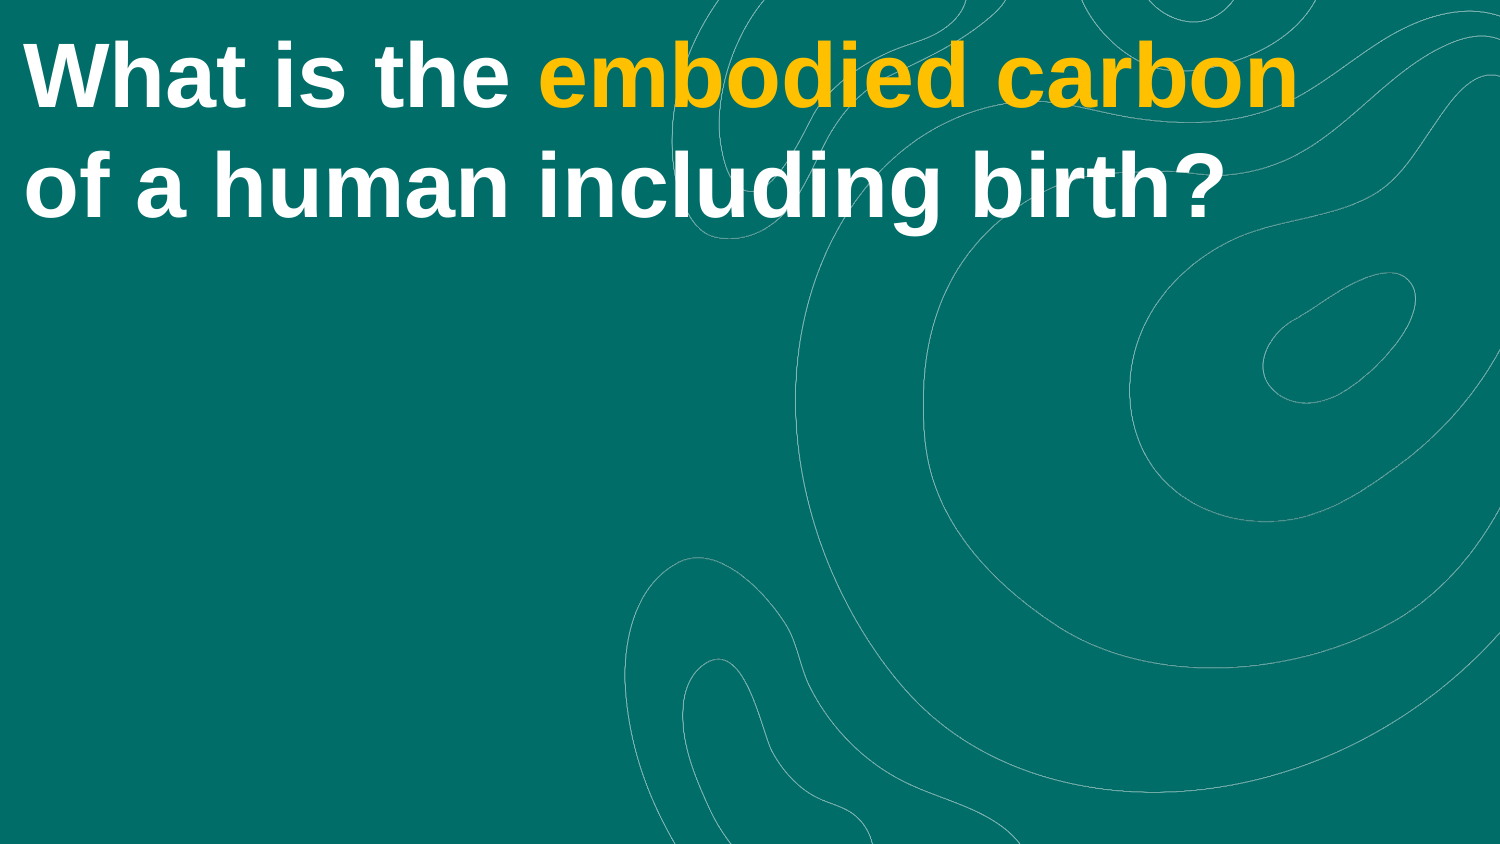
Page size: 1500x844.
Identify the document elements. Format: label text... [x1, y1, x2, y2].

text_box What is the embodied carbon of a human including birth? [8, 8, 1381, 244]
picture [591, 0, 1500, 844]
